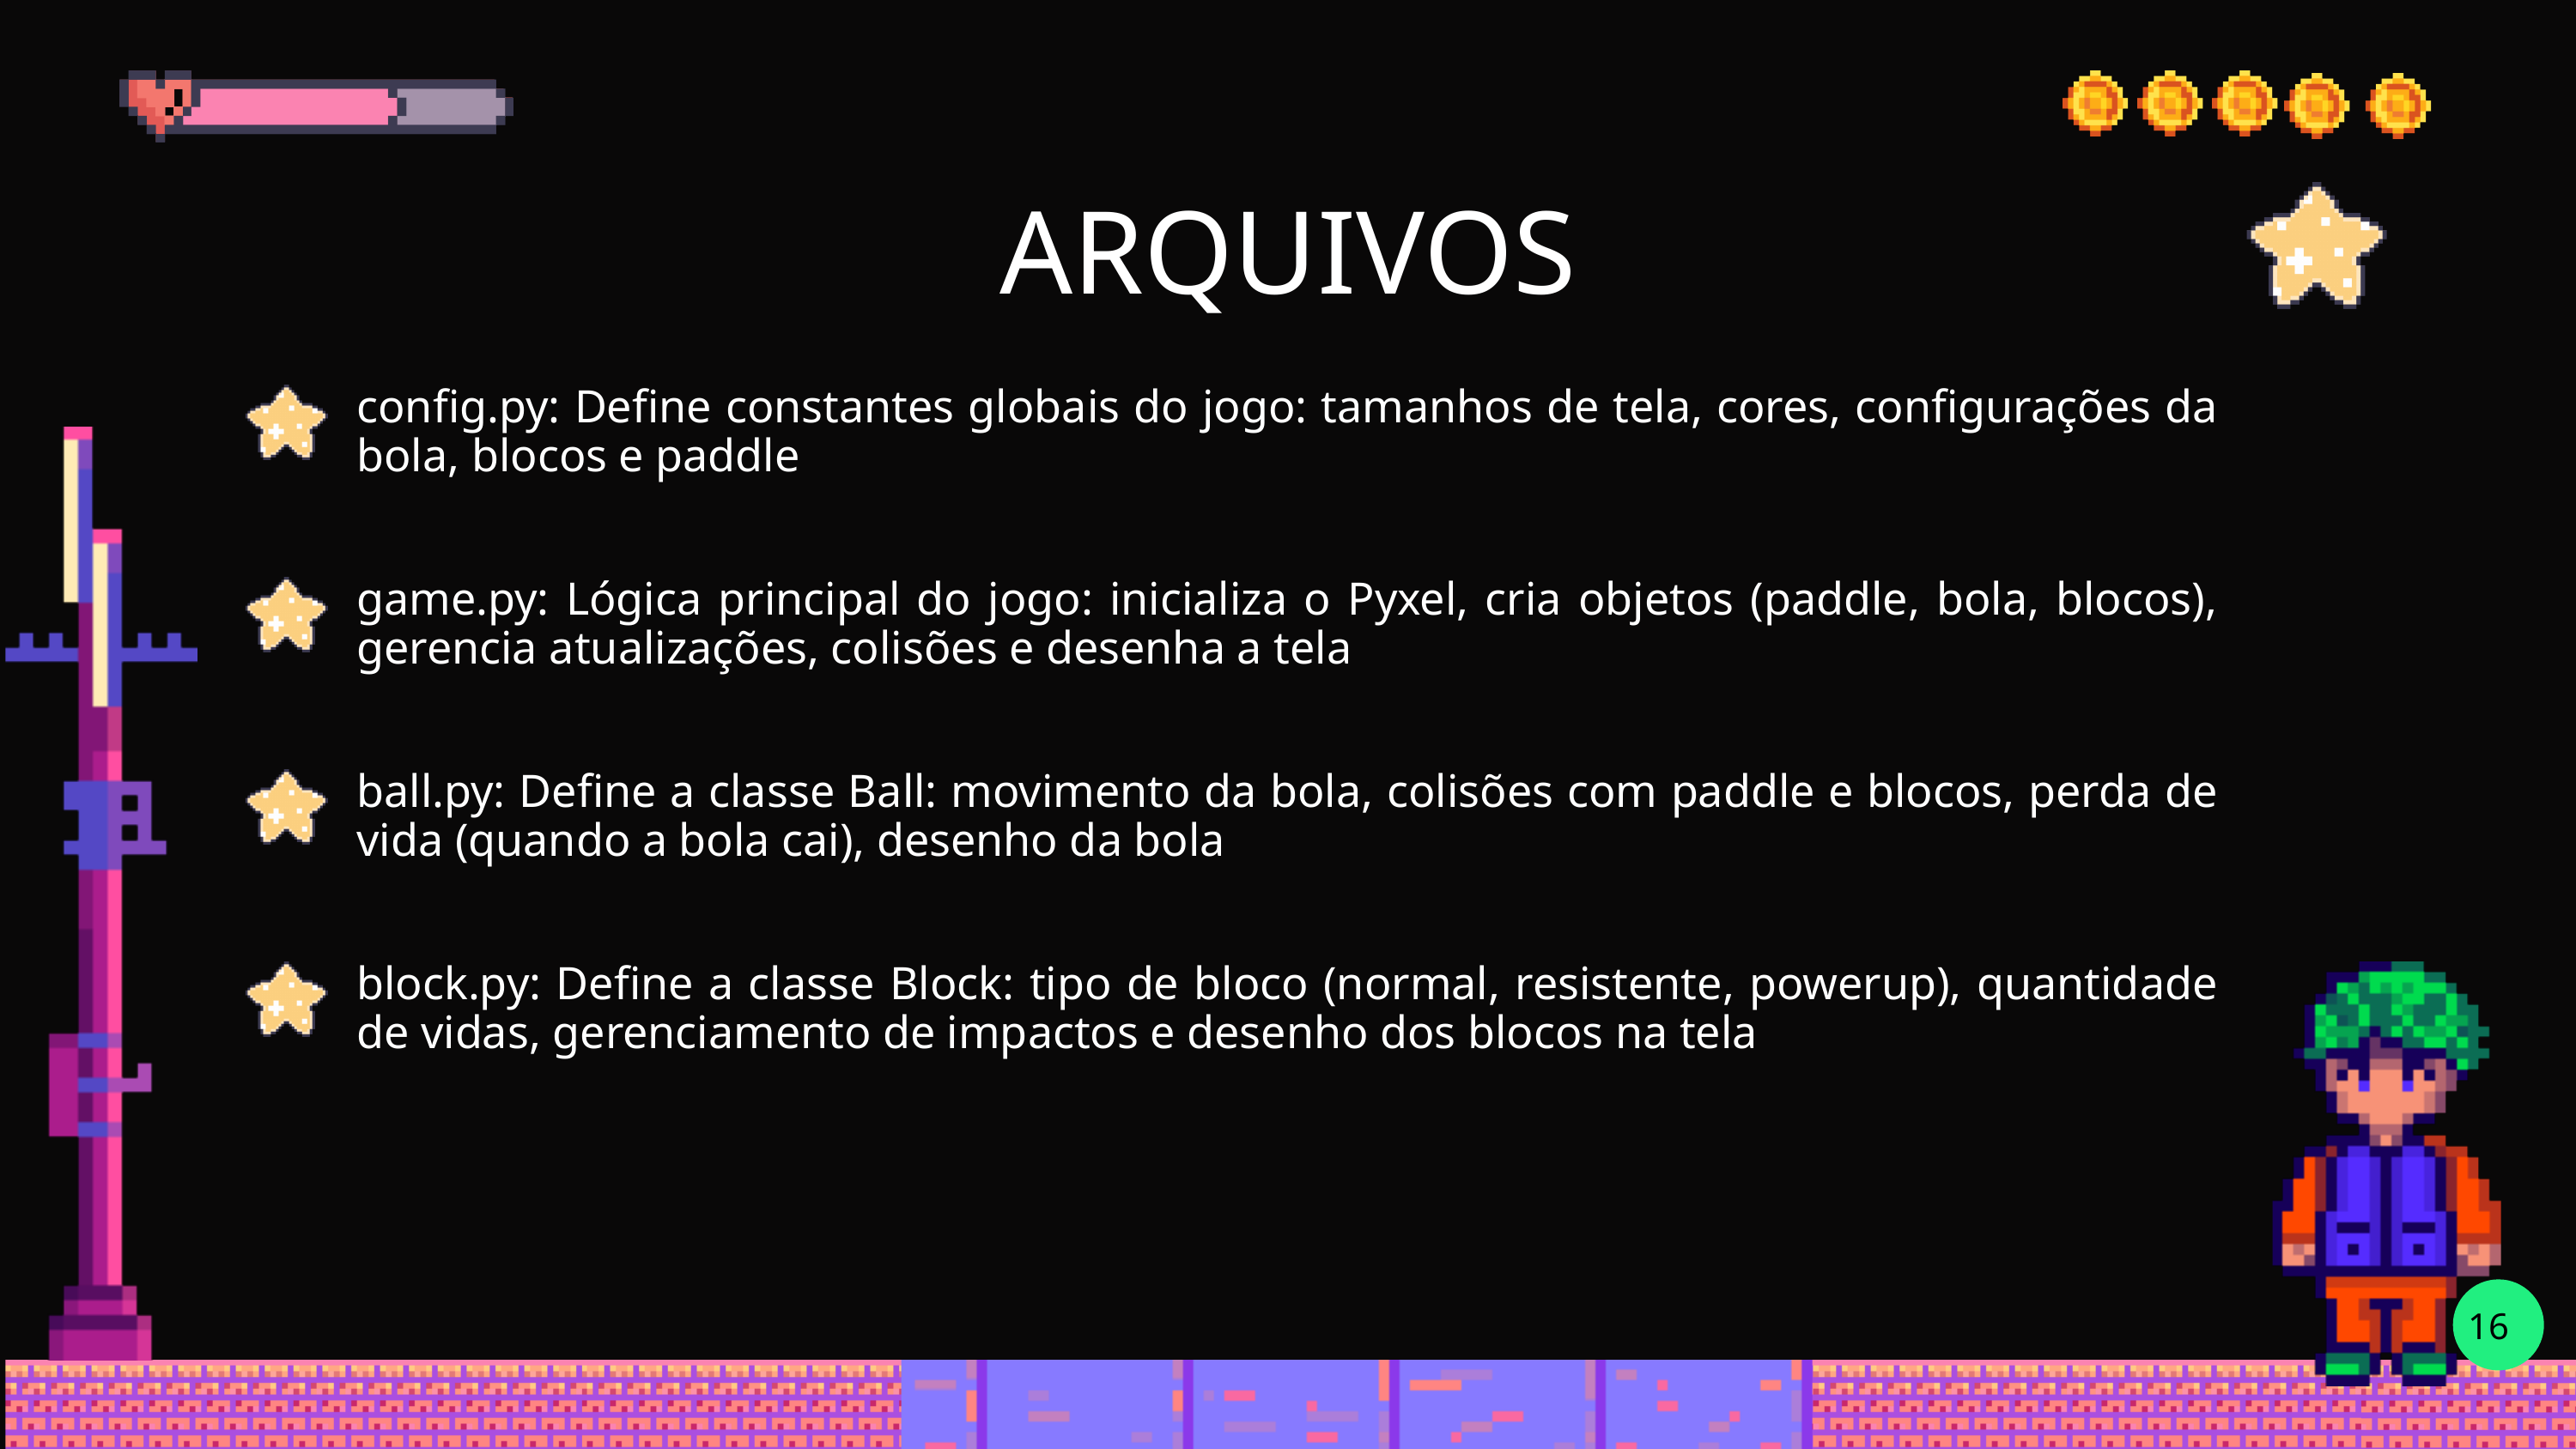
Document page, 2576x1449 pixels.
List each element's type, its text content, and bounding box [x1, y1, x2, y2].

text_box [245, 961, 329, 1037]
text_box [119, 70, 513, 142]
text_box [5, 1360, 581, 1449]
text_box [2062, 70, 2432, 140]
text_box [245, 385, 329, 460]
text_box ARQUIVOS [672, 156, 1904, 318]
text_box [245, 577, 329, 652]
text_box [5, 427, 197, 1361]
text_box game.py: Lógica principal do jogo: inicializa o Pyxel, cria objetos (paddle, bola, blocos), gerencia atualizações, colisões e desenha a tela [356, 574, 2220, 723]
text_box config.py: Define constantes globais do jogo: tamanhos de tela, cores, configurações da bola, blocos e paddle [356, 382, 2220, 530]
text_box ball.py: Define a classe Ball: movimento da bola, colisões com paddle e blocos, perda de vida (quando a bola cai), desenho da bola [356, 767, 2220, 915]
text_box [581, 1360, 902, 1449]
text_box [2246, 182, 2387, 309]
text_box [2272, 961, 2501, 1387]
text_box [902, 1360, 1813, 1449]
text_box [1813, 1360, 2360, 1449]
text_box [2360, 1360, 2576, 1449]
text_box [2452, 1279, 2544, 1371]
text_box [245, 769, 329, 845]
text_box block.py: Define a classe Block: tipo de bloco (normal, resistente, powerup), quantidade de vidas, gerenciamento de impactos e desenho dos blocos na tela [356, 959, 2220, 1107]
